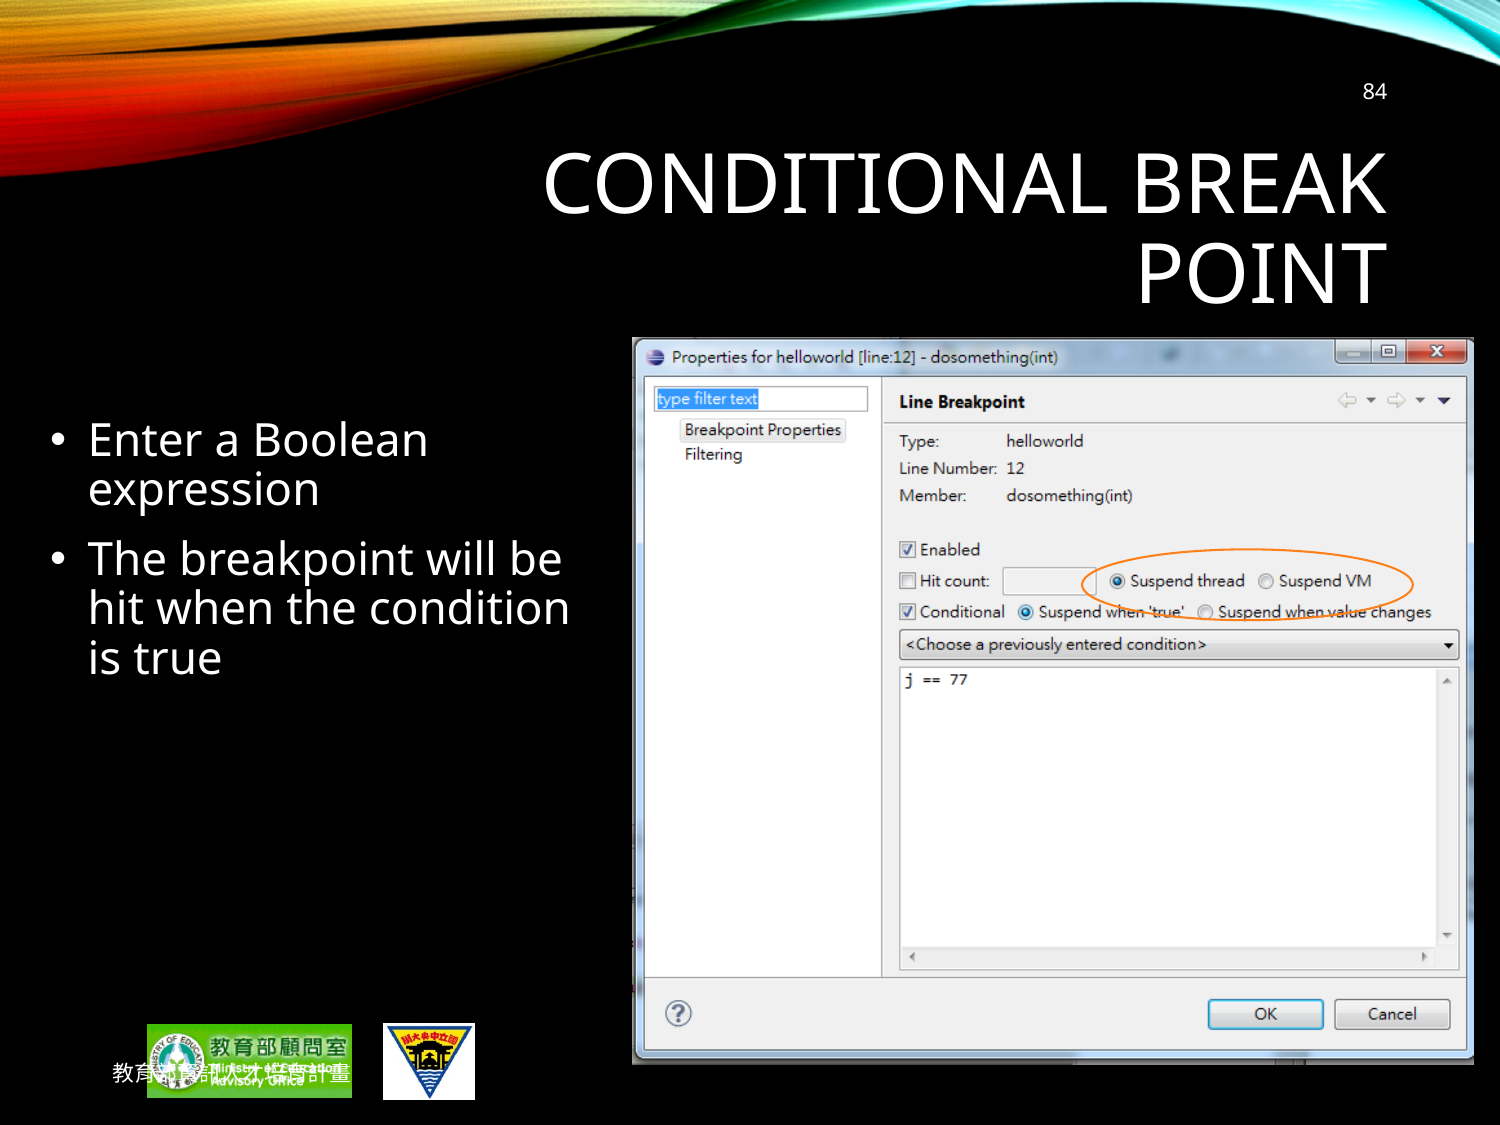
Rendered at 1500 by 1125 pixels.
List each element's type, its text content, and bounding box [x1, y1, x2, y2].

picture [0, 0, 1500, 178]
slide_number 84 [1078, 62, 1403, 123]
list Enter a Boolean expression The breakpoint will be hit when the condition is true [35, 408, 592, 1125]
picture [631, 337, 1474, 1065]
footer 教育部資訊人才培育計畫 [97, 1042, 1030, 1103]
title Conditional Break Point [356, 125, 1403, 338]
